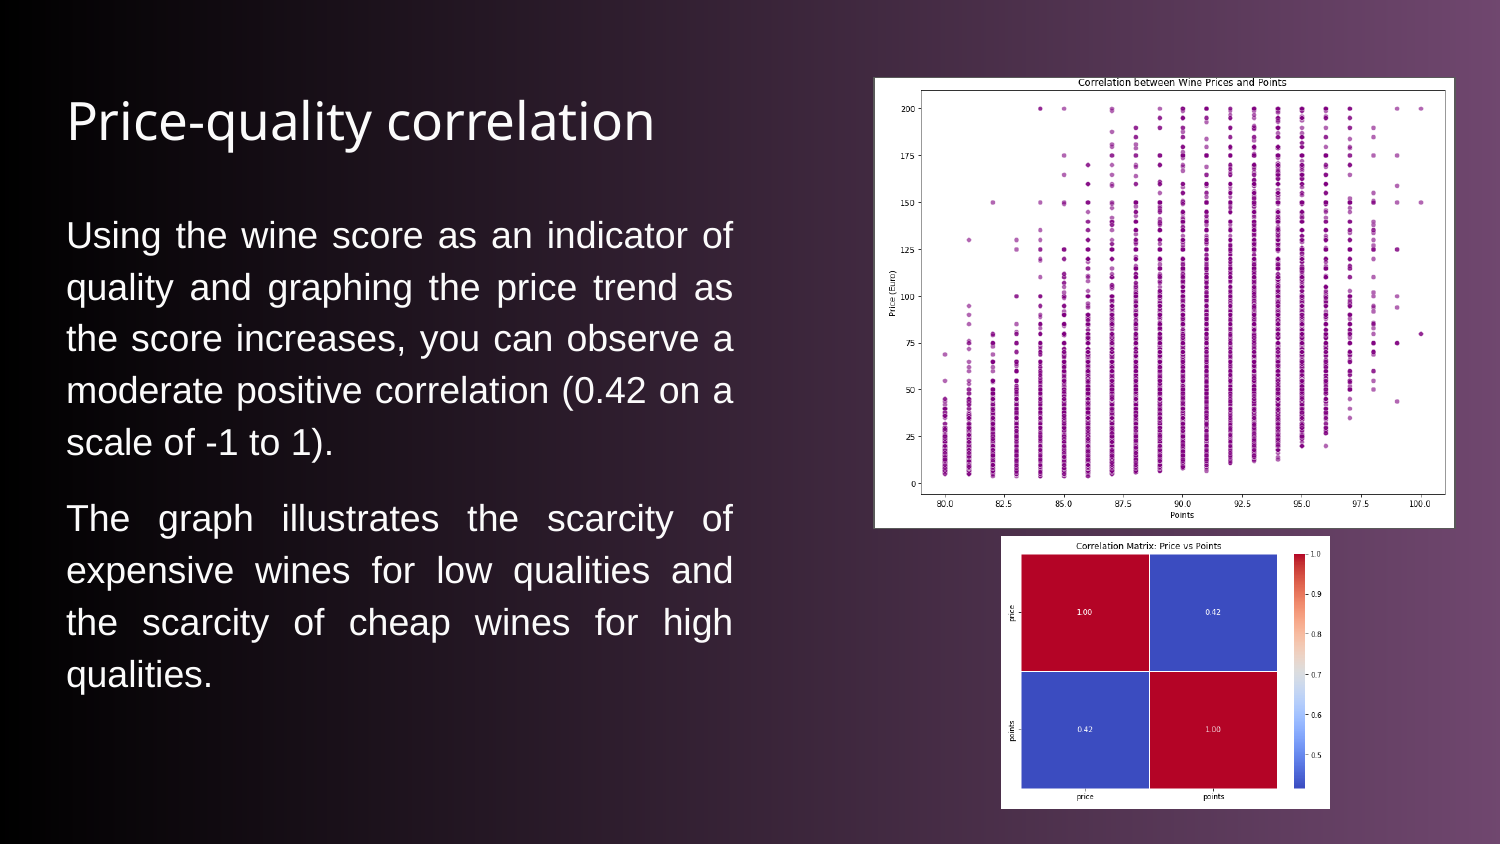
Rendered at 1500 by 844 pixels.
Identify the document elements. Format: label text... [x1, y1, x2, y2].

text_box [1450, 77, 1455, 529]
picture [882, 72, 1449, 525]
title Price-quality correlation [51, 72, 881, 167]
picture [1001, 536, 1331, 809]
list Using the wine score as an indicator of quality and graphing the price trend as the score increases, you can observe a moderate positive correlation (0.42 on a scale of -1 to 1). The graph illustrates the scarcity of expensive wines for low qualities and the scarcity of cheap wines for high qualities. [51, 189, 749, 750]
text_box [874, 167, 878, 529]
